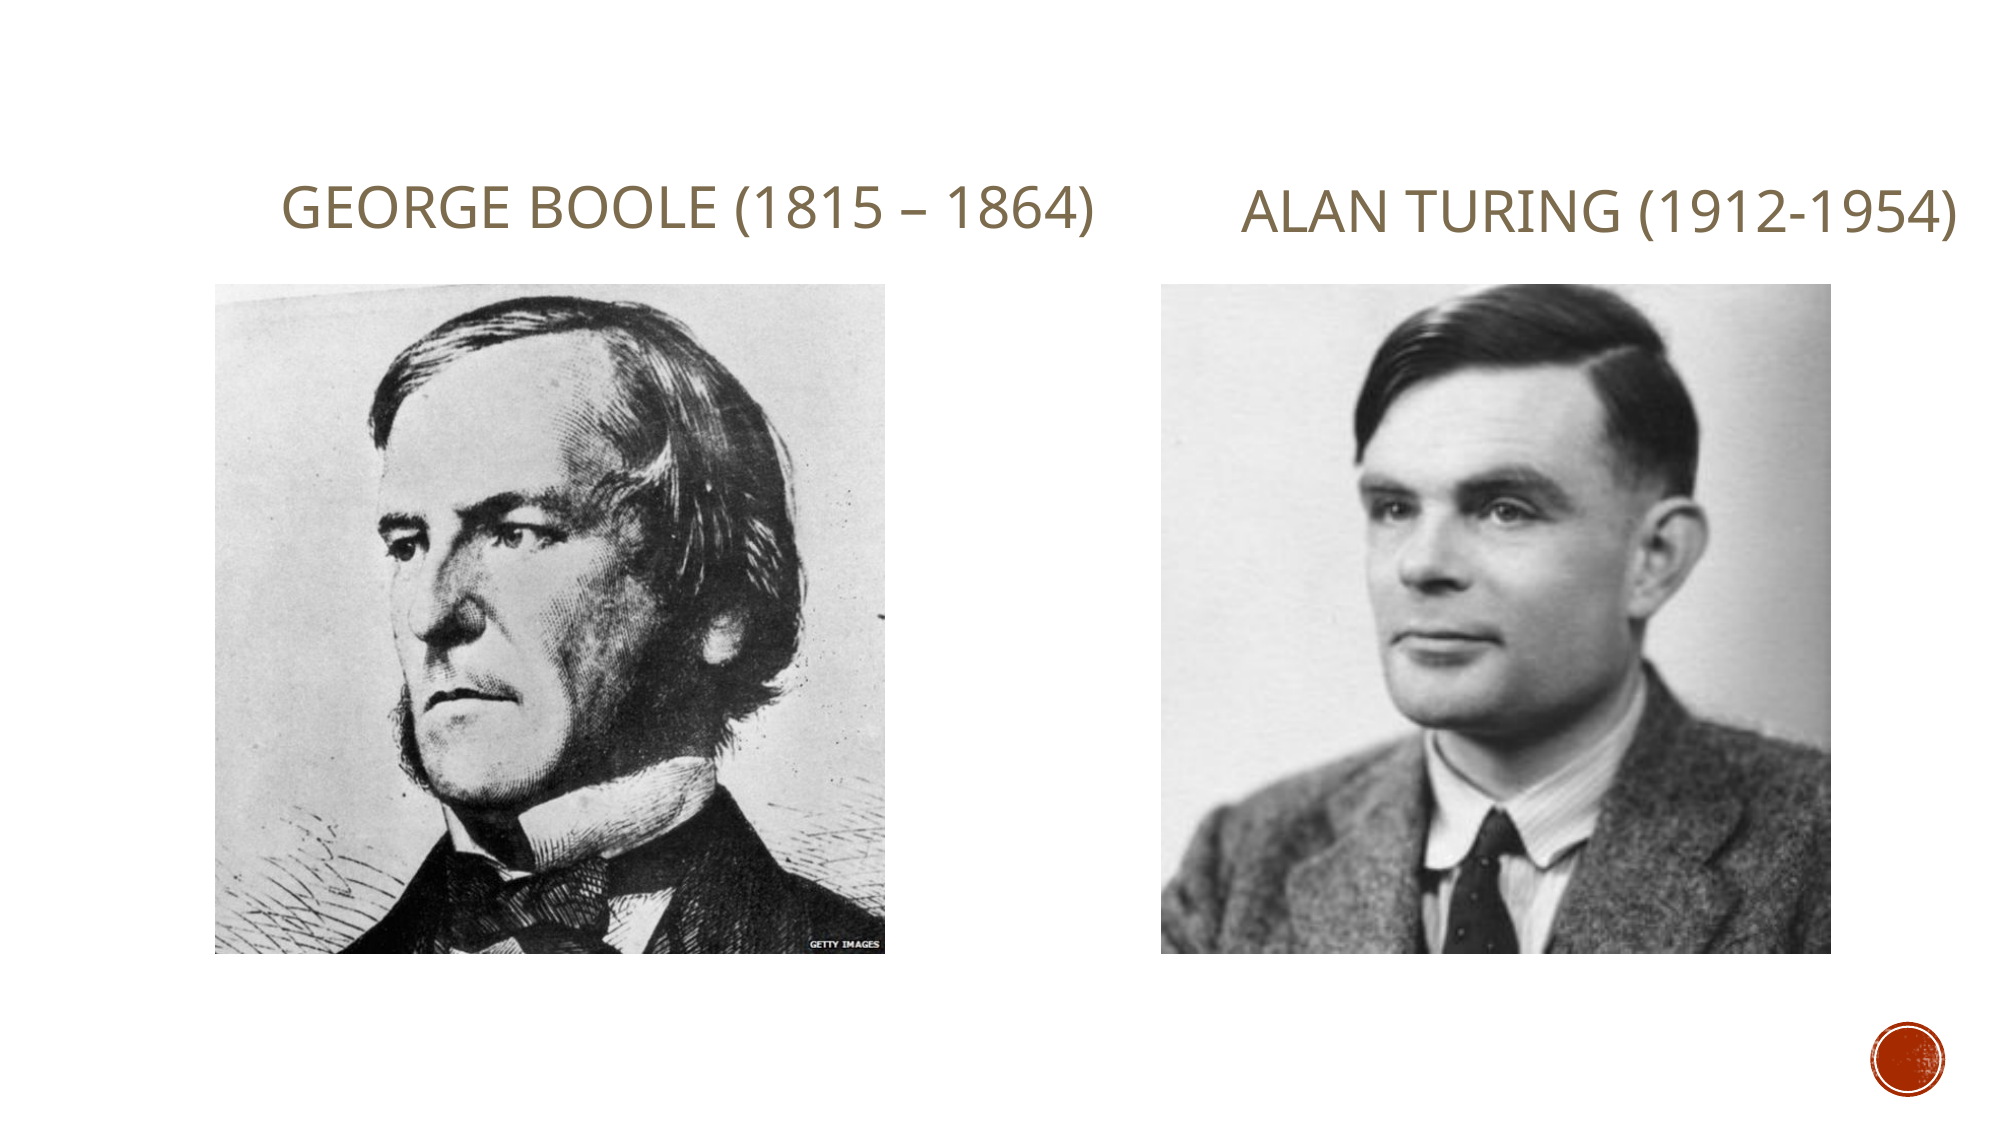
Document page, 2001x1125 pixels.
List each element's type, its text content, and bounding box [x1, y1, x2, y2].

title George Boole (1815 – 1864) [265, 70, 1370, 349]
picture [1161, 284, 1831, 954]
text_box ALAN TURING (1912-1954) [1226, 167, 2000, 252]
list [219, 287, 884, 953]
